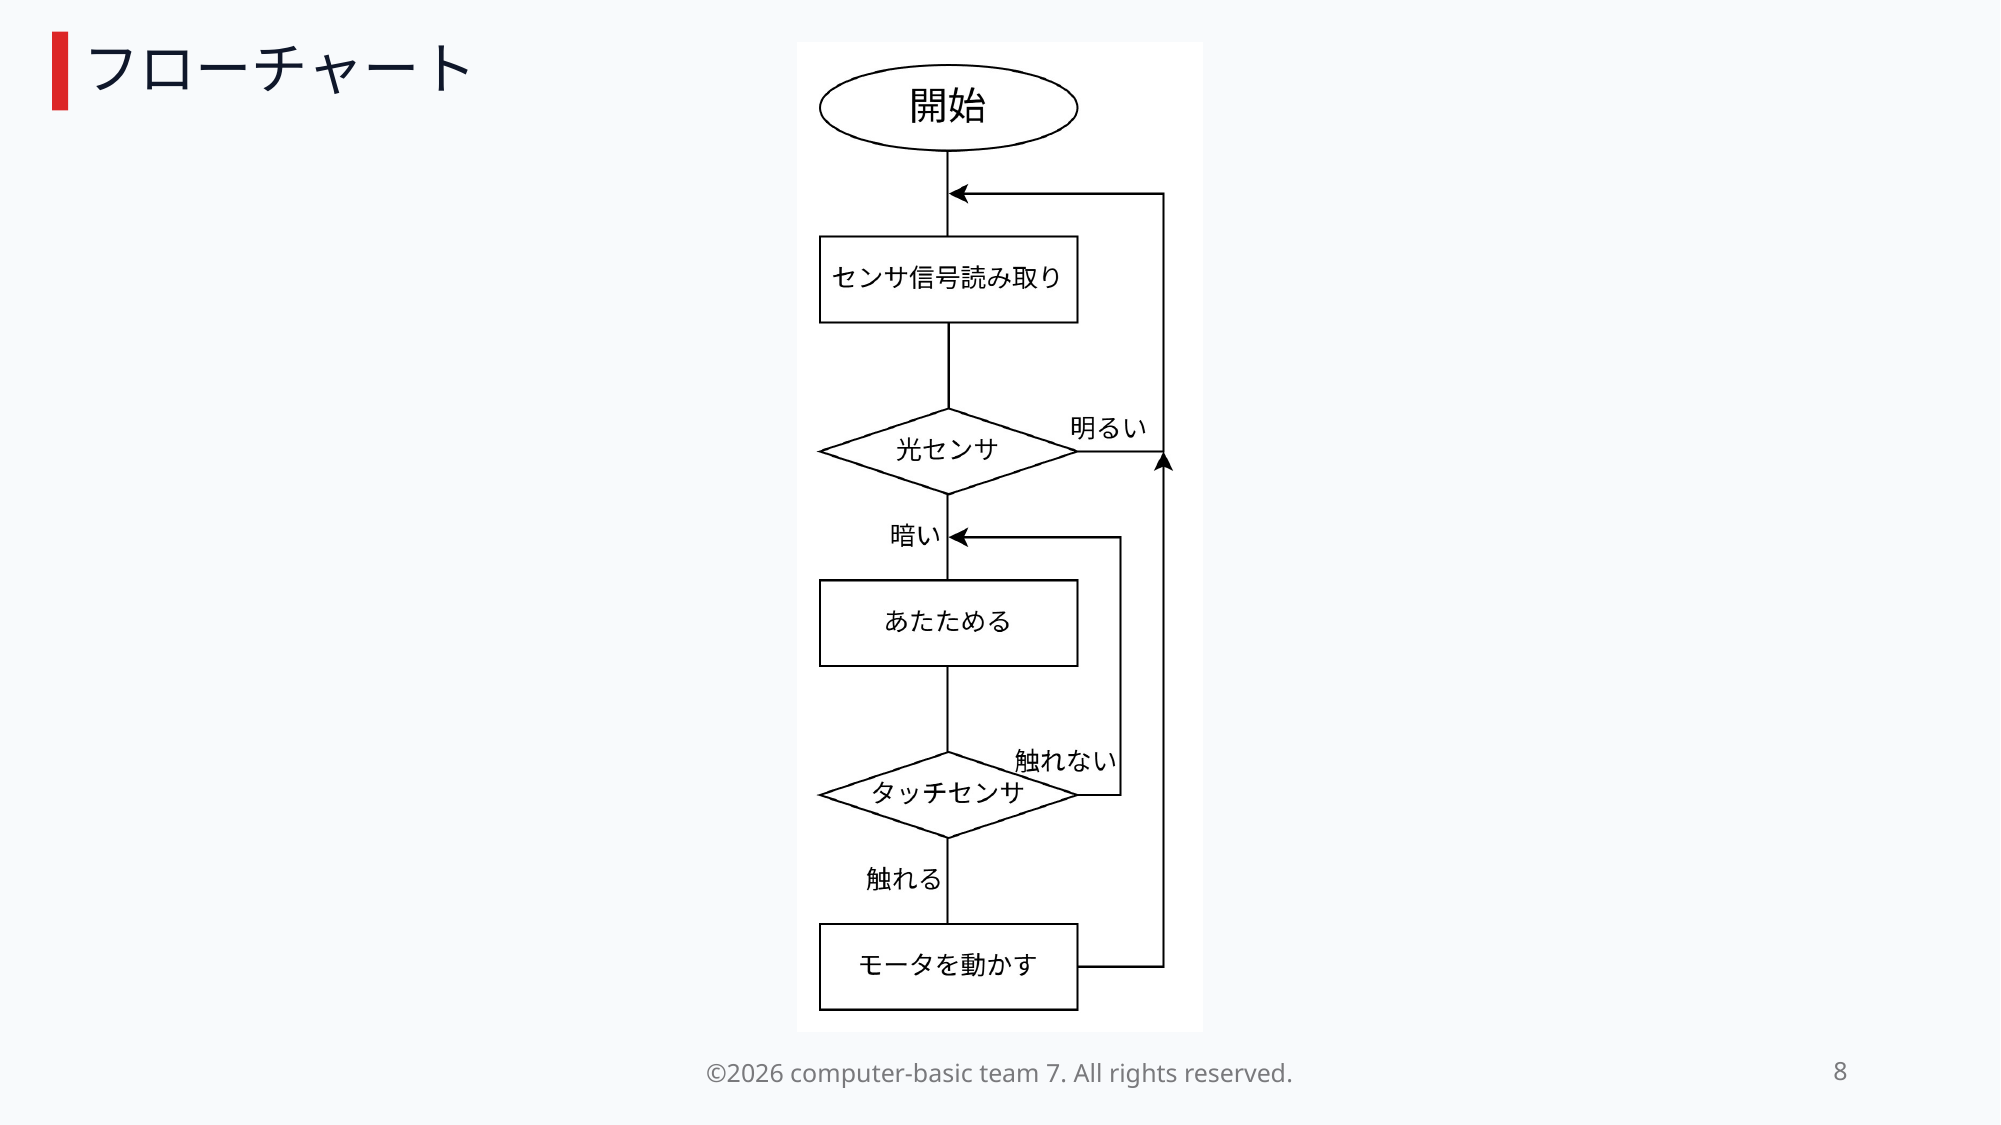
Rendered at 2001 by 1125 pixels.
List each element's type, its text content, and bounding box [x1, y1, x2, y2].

footer ©2026 computer-basic team 7. All rights reserved. [662, 1042, 1338, 1103]
slide_number 8 [1412, 1042, 1863, 1103]
title フローチャート [68, 31, 1932, 111]
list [796, 42, 1204, 1032]
